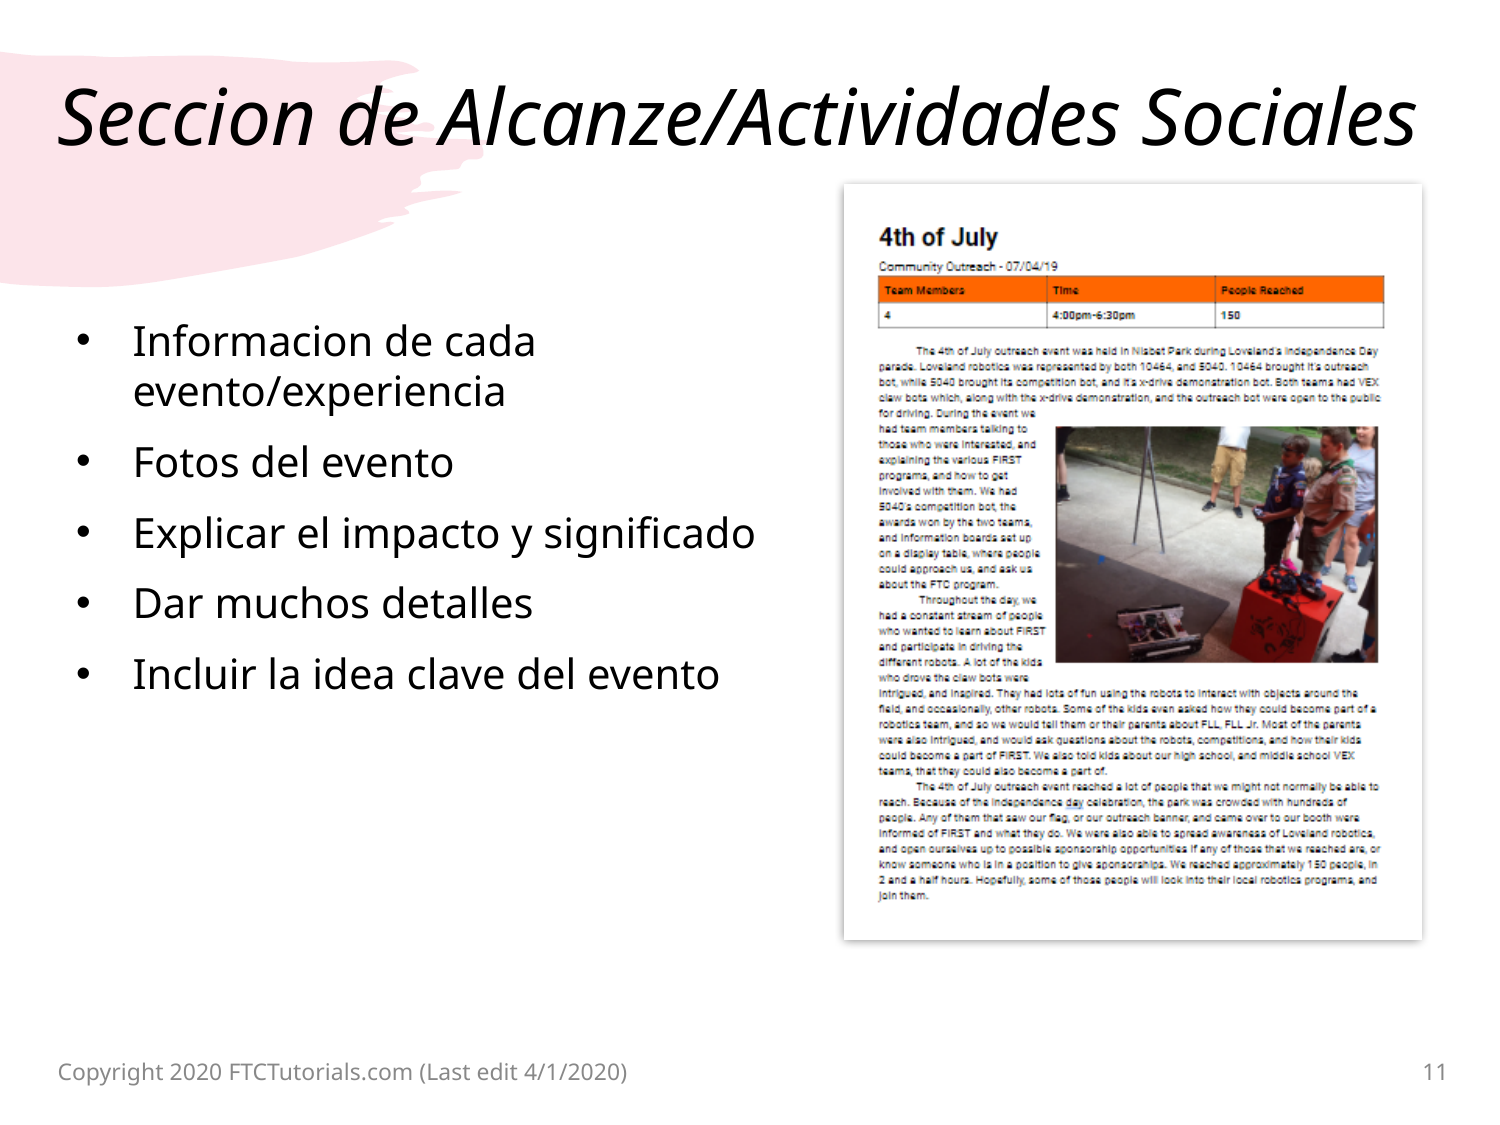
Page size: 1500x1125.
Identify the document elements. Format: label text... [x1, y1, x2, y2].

title Seccion de Alcanze/Actividades Sociales [42, 59, 1464, 182]
picture [844, 184, 1422, 941]
list Informacion de cada evento/experiencia Fotos del evento Explicar el impacto y significado Dar muchos detalles Incluir la idea clave del evento [42, 307, 809, 1030]
footer Copyright 2020 FTCTutorials.com (Last edit 4/1/2020) [42, 1042, 718, 1103]
slide_number 11 [1378, 1042, 1464, 1103]
